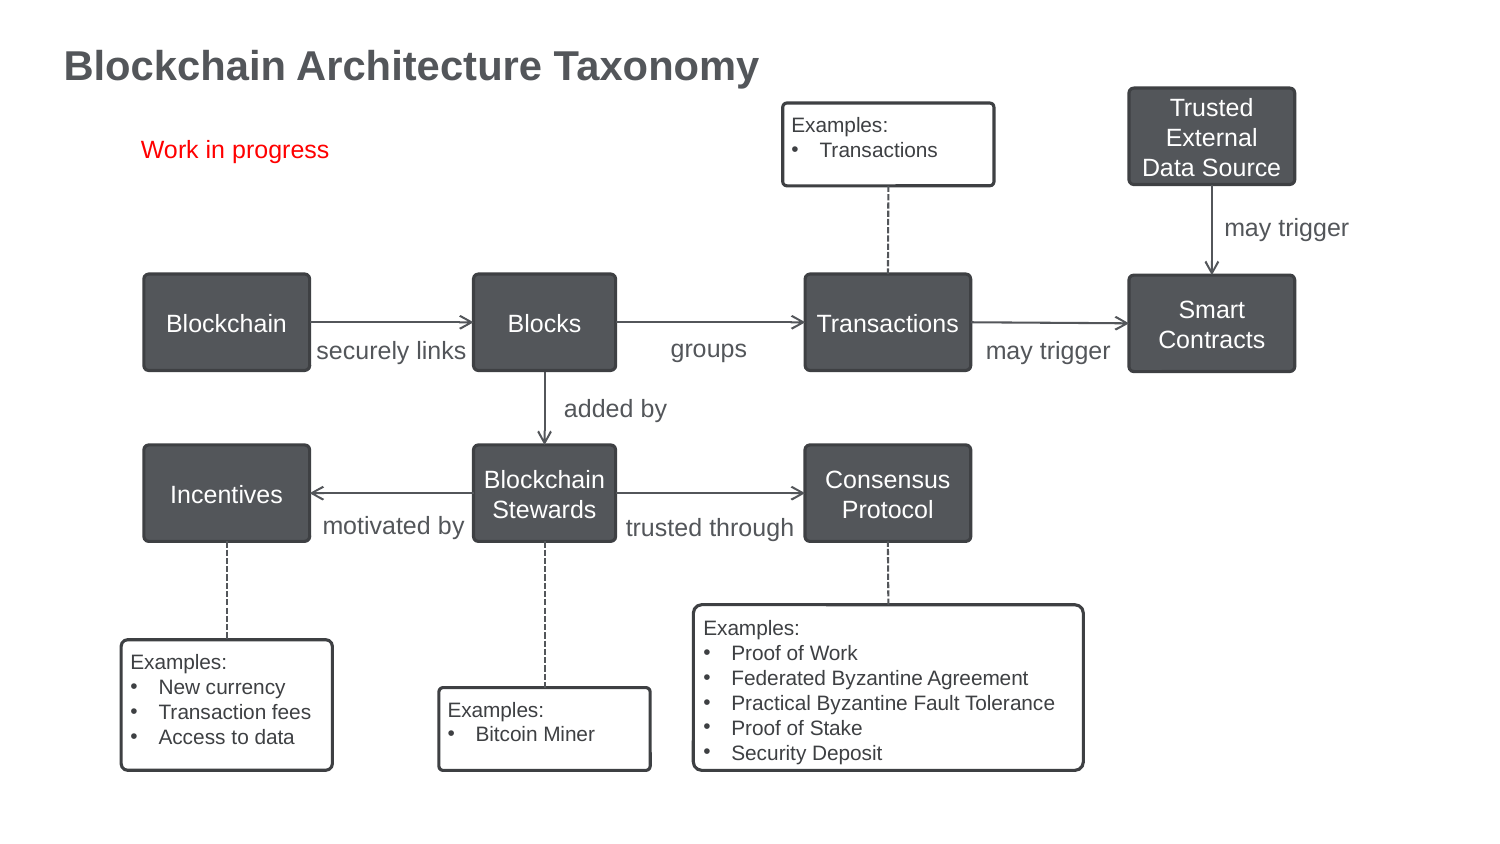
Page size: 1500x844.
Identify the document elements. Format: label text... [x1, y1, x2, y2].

text_box Incentives [142, 443, 312, 543]
text_box Blockchain Stewards [471, 443, 618, 543]
text_box trusted through [615, 506, 805, 548]
text_box Blocks [471, 272, 618, 373]
text_box Smart Contracts [1127, 273, 1297, 374]
text_box may trigger [1222, 205, 1357, 248]
text_box Examples: New currency Transaction fees Access to data [119, 638, 334, 772]
text_box Transactions [803, 272, 973, 373]
text_box may trigger [978, 340, 1119, 371]
text_box Examples: Bitcoin Miner [437, 686, 652, 772]
text_box Examples: Transactions [781, 101, 996, 188]
text_box motivated by [323, 510, 464, 546]
text_box groups [639, 339, 779, 369]
text_box securely links [309, 335, 474, 371]
text_box Consensus Protocol [803, 443, 973, 543]
text_box Trusted External Data Source [1127, 86, 1297, 187]
text_box Blockchain [142, 272, 312, 373]
text_box added by [555, 386, 686, 429]
text_box Examples: Proof of Work Federated Byzantine Agreement Practical Byzantine Fault Tolerance Proof of Stake Security Deposit [691, 603, 1085, 772]
text_box Blockchain Architecture Taxonomy [63, 39, 594, 114]
text_box Work in progress [63, 127, 407, 170]
